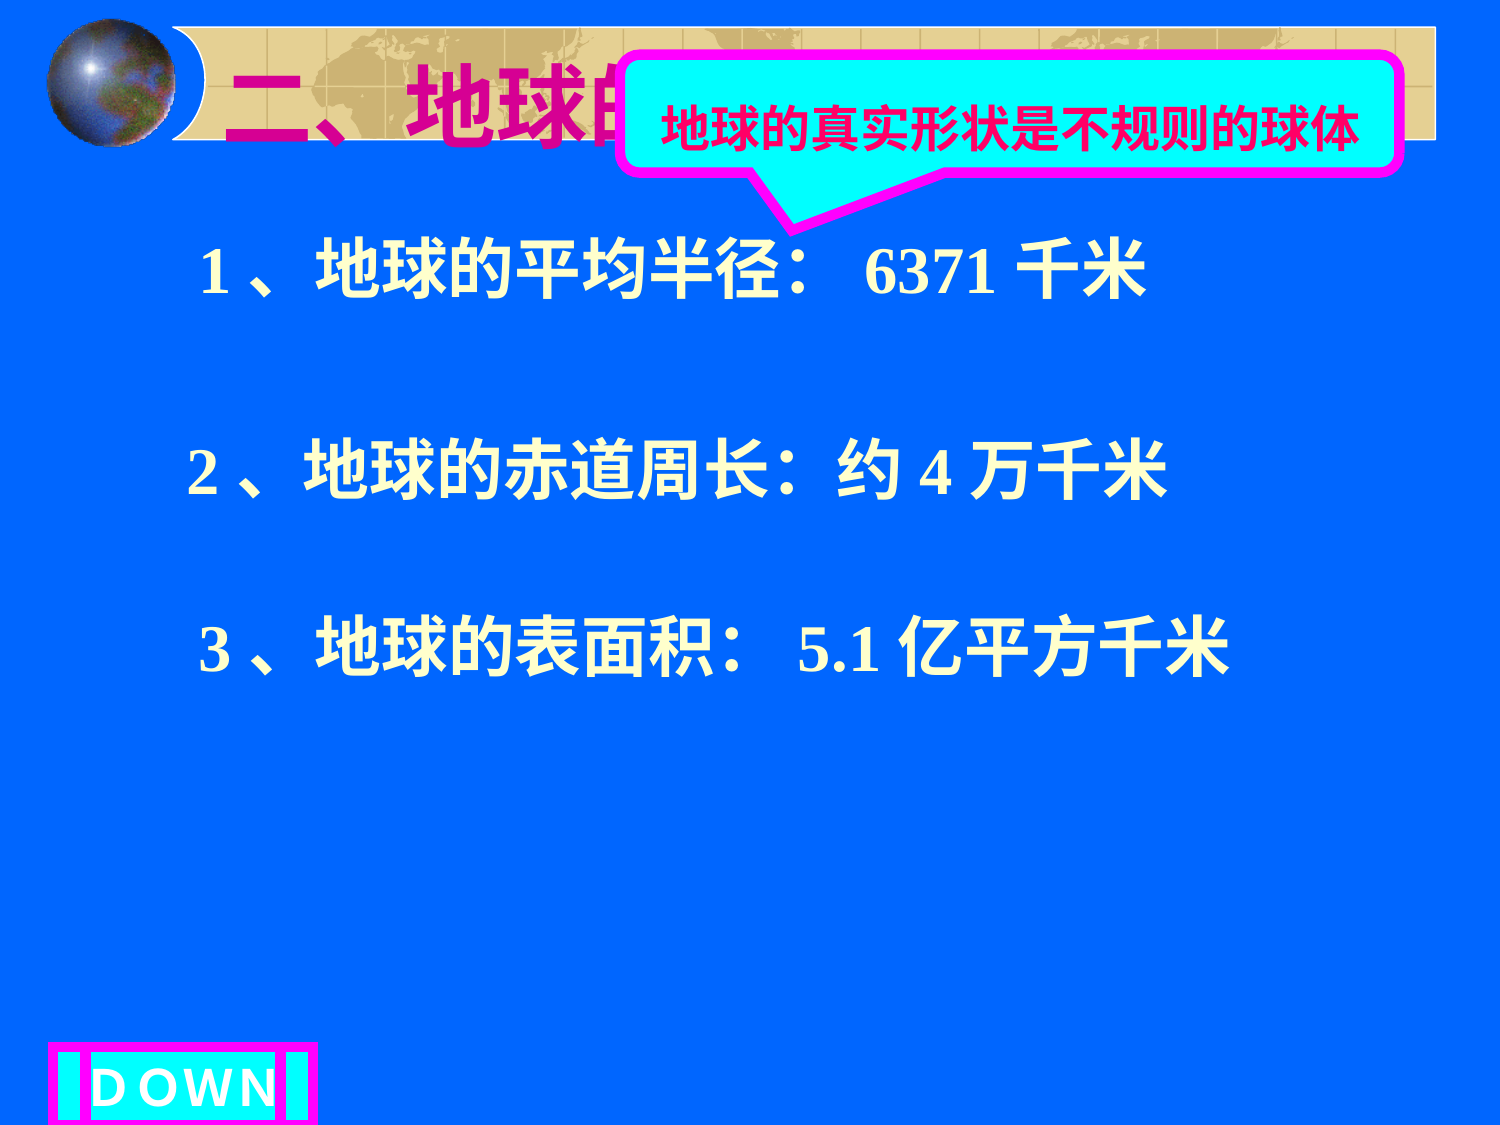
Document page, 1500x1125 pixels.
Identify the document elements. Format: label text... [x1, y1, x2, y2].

table_cell 廖旭 [1258, 50, 1274, 54]
text_box [620, 54, 1400, 231]
text_box 地球的真实形状是不规则的球体 [645, 90, 1376, 165]
table_cell 廖旭 [1397, 58, 1404, 85]
text_box 2、地球的赤道周长：约4万千米 [172, 420, 1185, 516]
text_box 二、地球的大小 [206, 42, 879, 168]
text_box 3、地球的表面积：5.1亿平方千米 [183, 597, 1247, 693]
table_cell 廖旭 [1076, 50, 1096, 54]
table_cell 廖旭 [922, 50, 978, 54]
picture [42, 14, 190, 151]
table_cell 廖旭 [981, 50, 1038, 54]
table_cell 廖旭 [879, 50, 919, 54]
table_cell 廖旭 [1400, 88, 1404, 138]
table_cell 廖旭 [1337, 50, 1394, 59]
text_box ＤＯＷＮ [53, 1046, 314, 1125]
text_box 1、地球的平均半径：6371千米 [183, 219, 1163, 315]
table_cell 廖旭 [1278, 50, 1335, 54]
